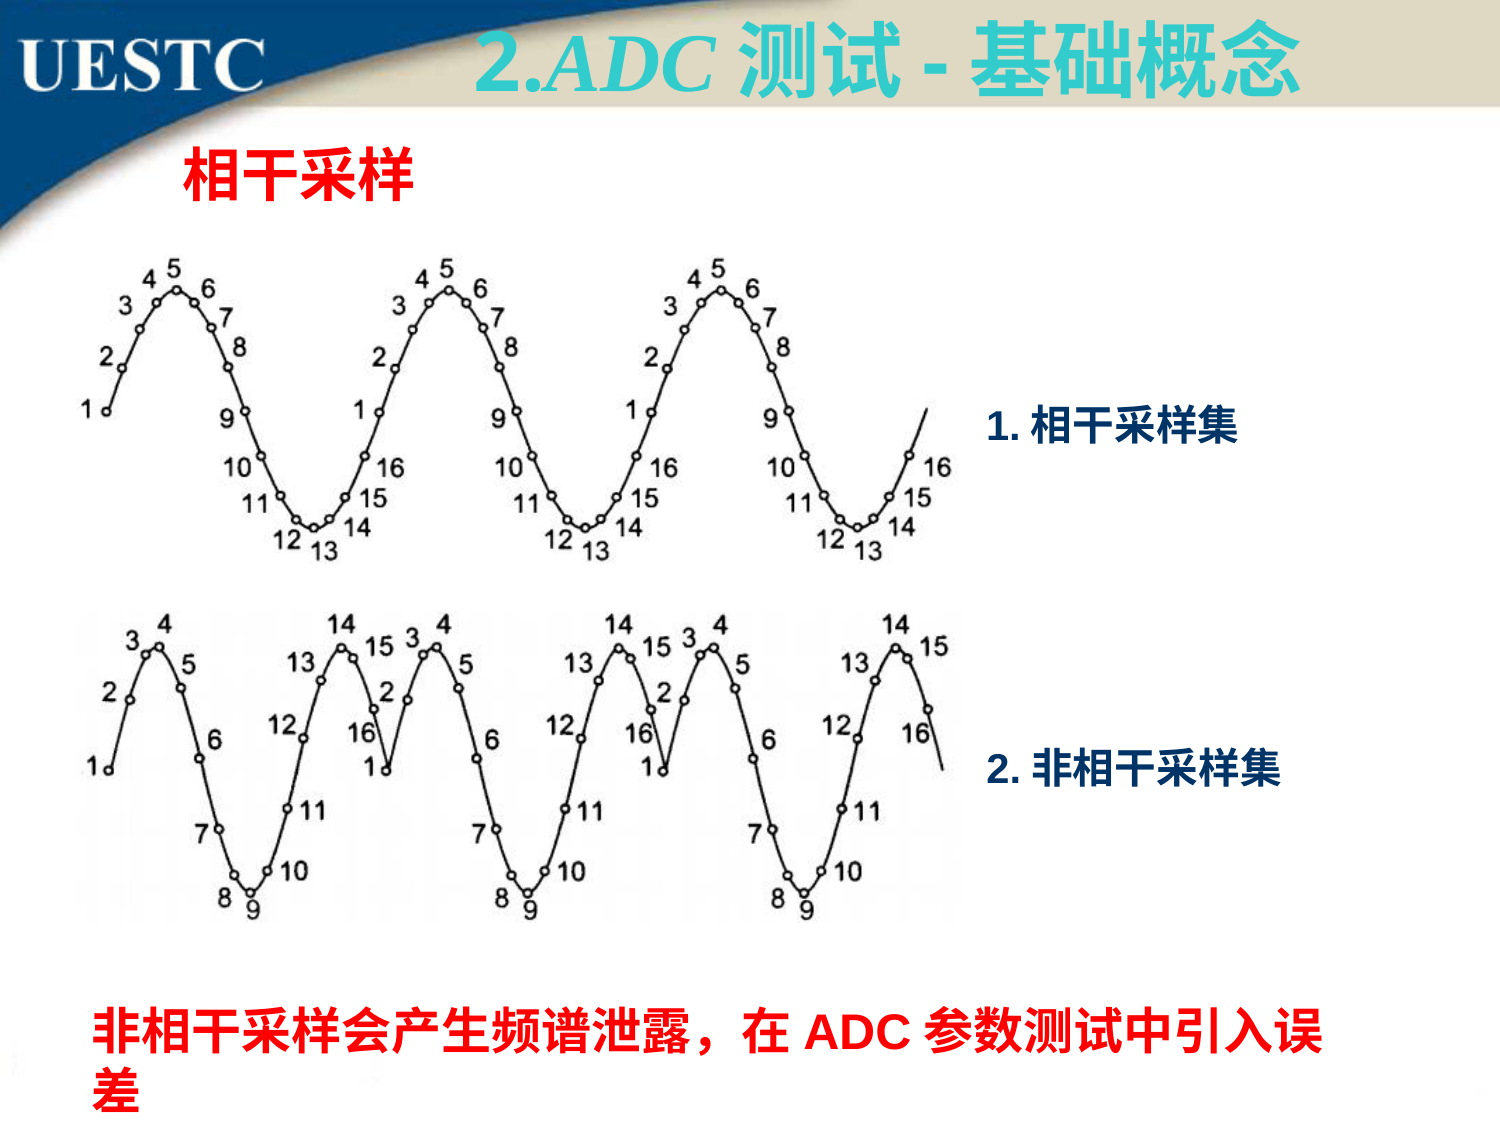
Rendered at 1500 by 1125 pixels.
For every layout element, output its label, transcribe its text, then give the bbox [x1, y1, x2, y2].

text_box 2.ADC测试-基础概念 [459, 0, 1317, 116]
text_box 2.非相干采样集 [971, 734, 1297, 799]
text_box 1.相干采样集 [979, 391, 1255, 457]
list 相干采样 [183, 137, 1447, 238]
picture [0, 0, 1500, 1125]
text_box 非相干采样会产生频谱泄露，在ADC参数测试中引入误差 [76, 992, 1388, 1125]
